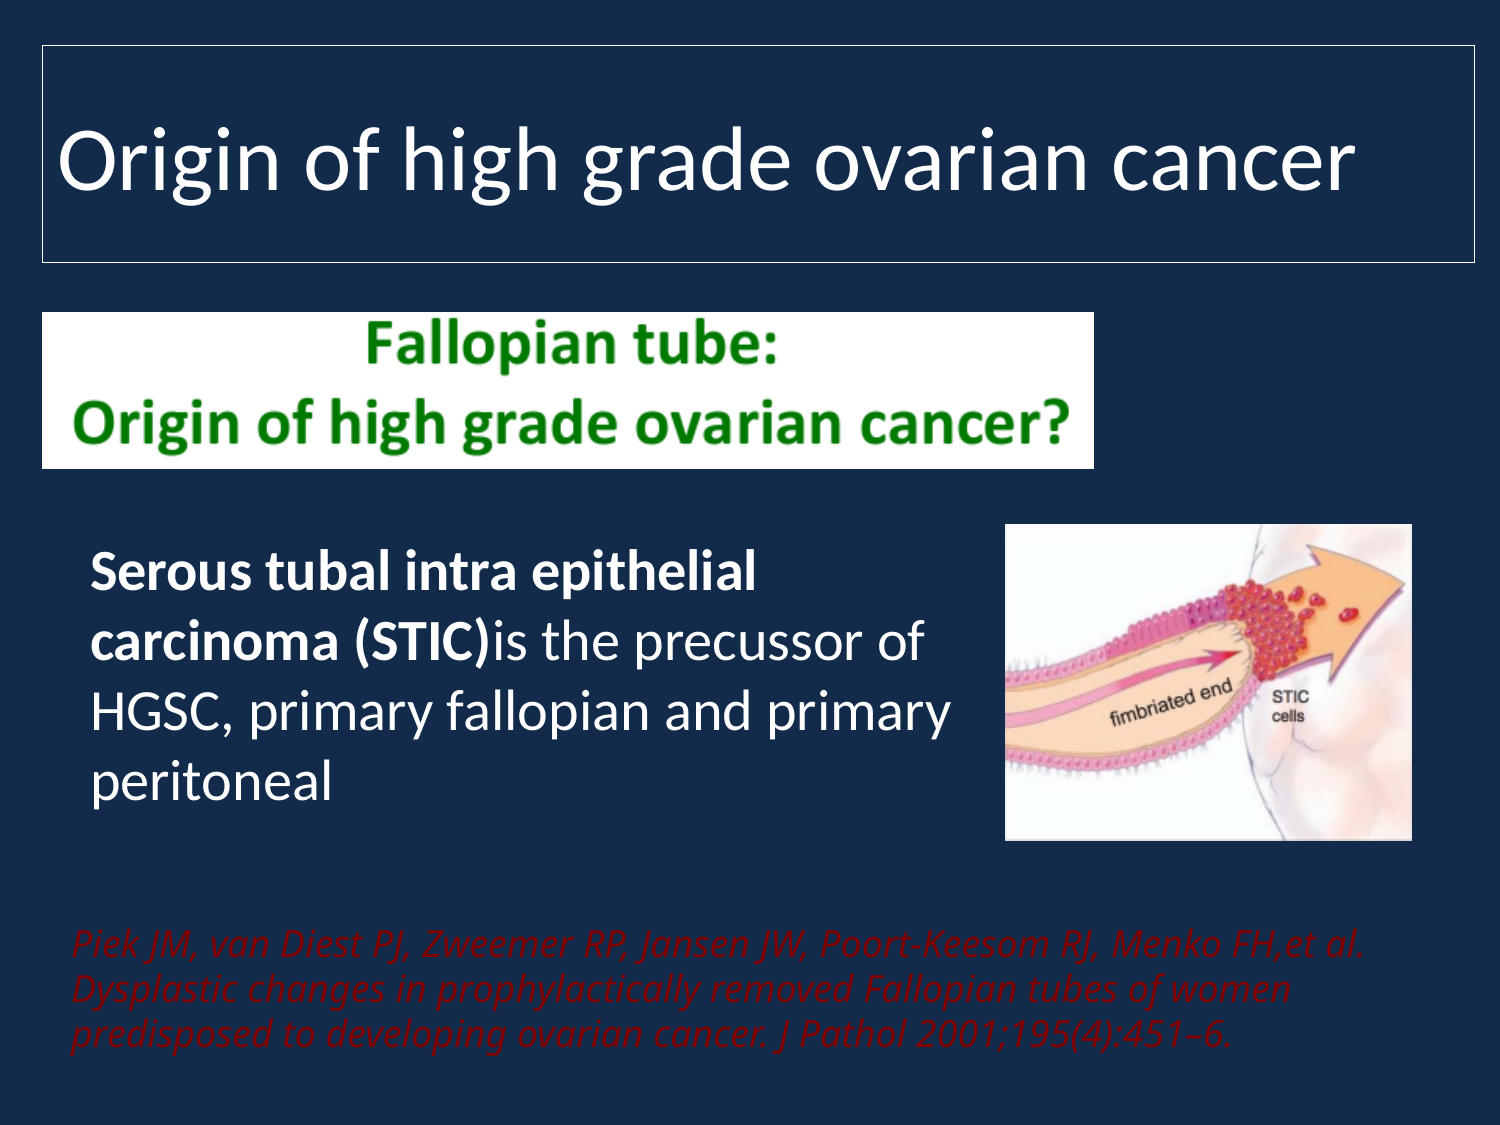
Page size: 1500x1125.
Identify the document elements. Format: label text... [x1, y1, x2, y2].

text_box Piek JM, van Diest PJ, Zweemer RP, Jansen JW, Poort-Keesom RJ, Menko FH,et al. Dysplastic changes in prophylactically removed Fallopian tubes of women predisposed to developing ovarian cancer. J Pathol 2001;195(4):451–6. [56, 912, 1444, 1063]
picture [41, 312, 1094, 469]
title Origin of high grade ovarian cancer [42, 45, 1475, 263]
picture [1005, 524, 1413, 841]
list Serous tubal intra epithelial carcinoma (STIC)is the precussor of HGSC, primary fallopian and primary peritoneal [75, 525, 1000, 912]
